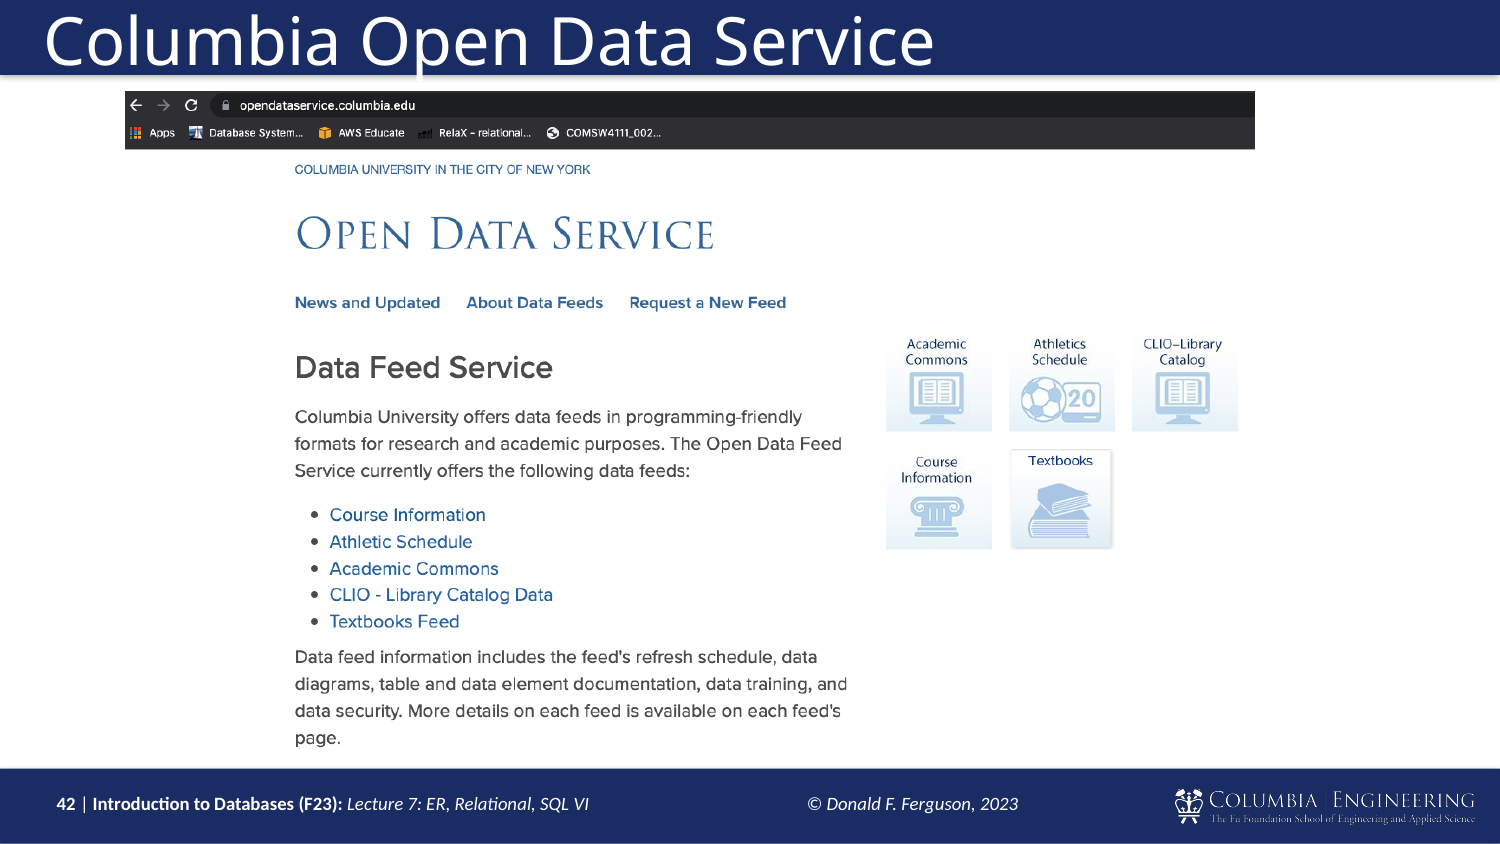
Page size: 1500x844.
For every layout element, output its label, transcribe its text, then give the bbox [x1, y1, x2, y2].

picture [124, 91, 1255, 752]
title Columbia Open Data Service [28, 0, 1450, 73]
